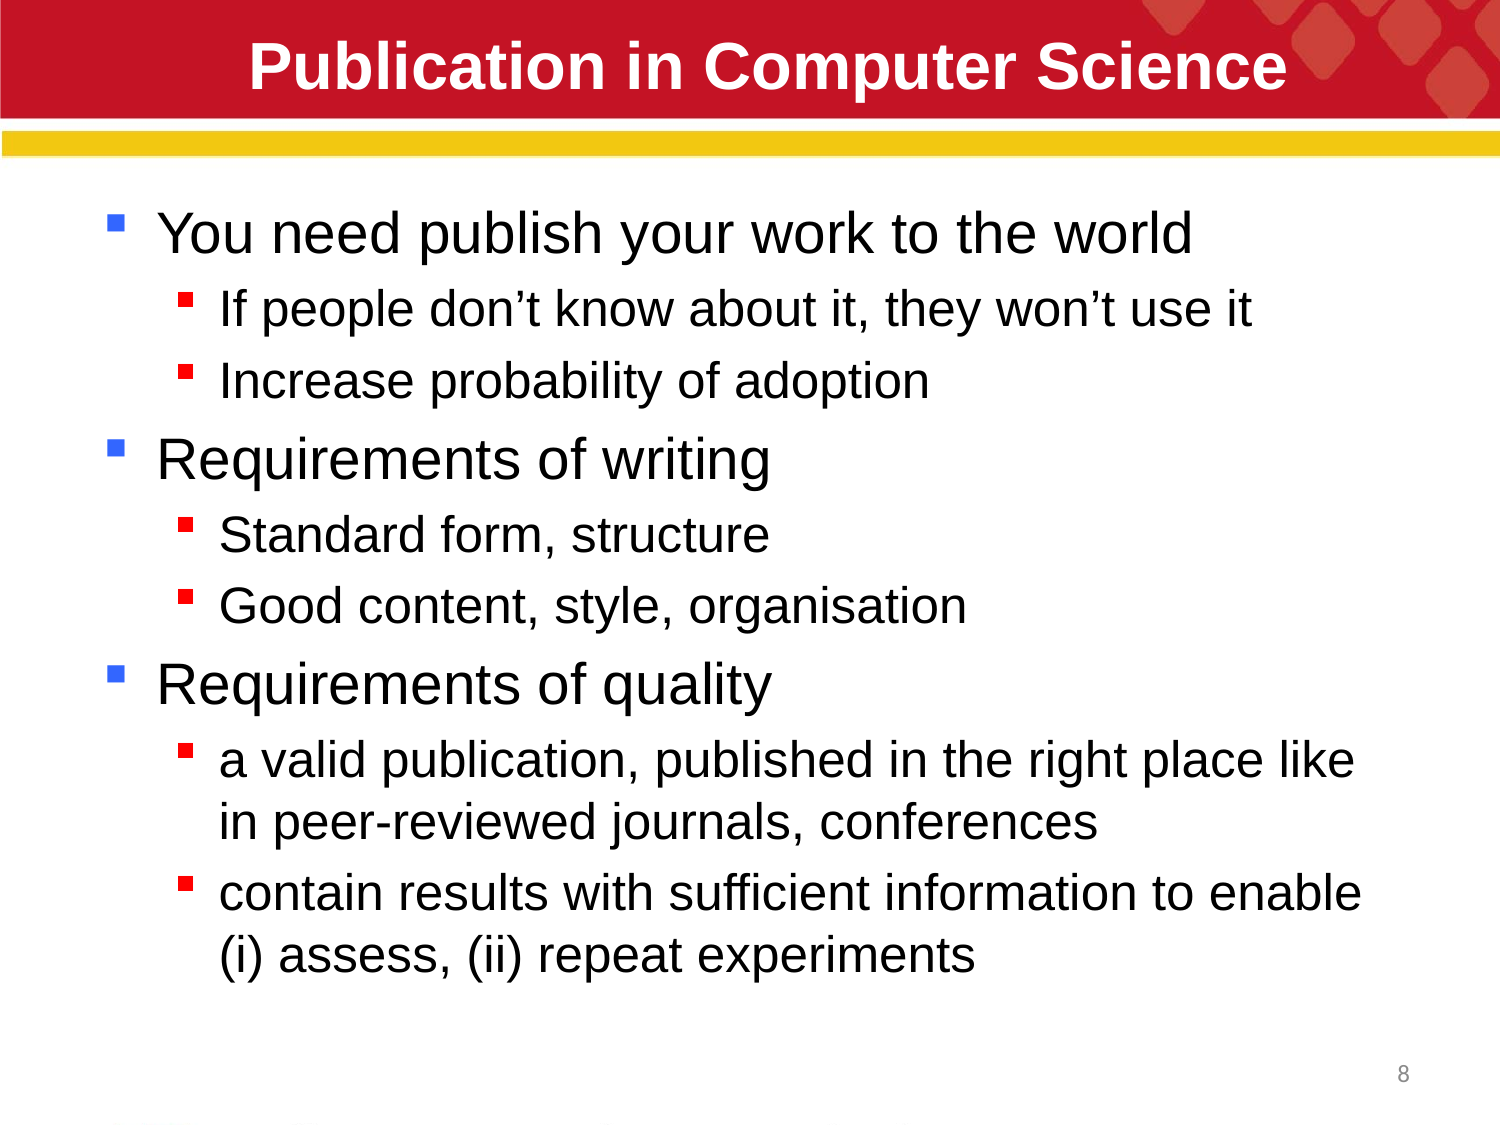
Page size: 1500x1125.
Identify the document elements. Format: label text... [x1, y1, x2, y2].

list You need publish your work to the world If people don’t know about it, they won’t use it Increase probability of adoption Requirements of writing Standard form, structure Good content, style, organisation Requirements of quality a valid publication, published in the right place like in peer-reviewed journals, conferences contain results with sufficient information to enable (i) assess, (ii) repeat experiments [87, 187, 1425, 1005]
slide_number 8 [1074, 1042, 1425, 1103]
title Publication in Computer Science [75, 12, 1463, 113]
picture [0, 0, 1500, 1125]
